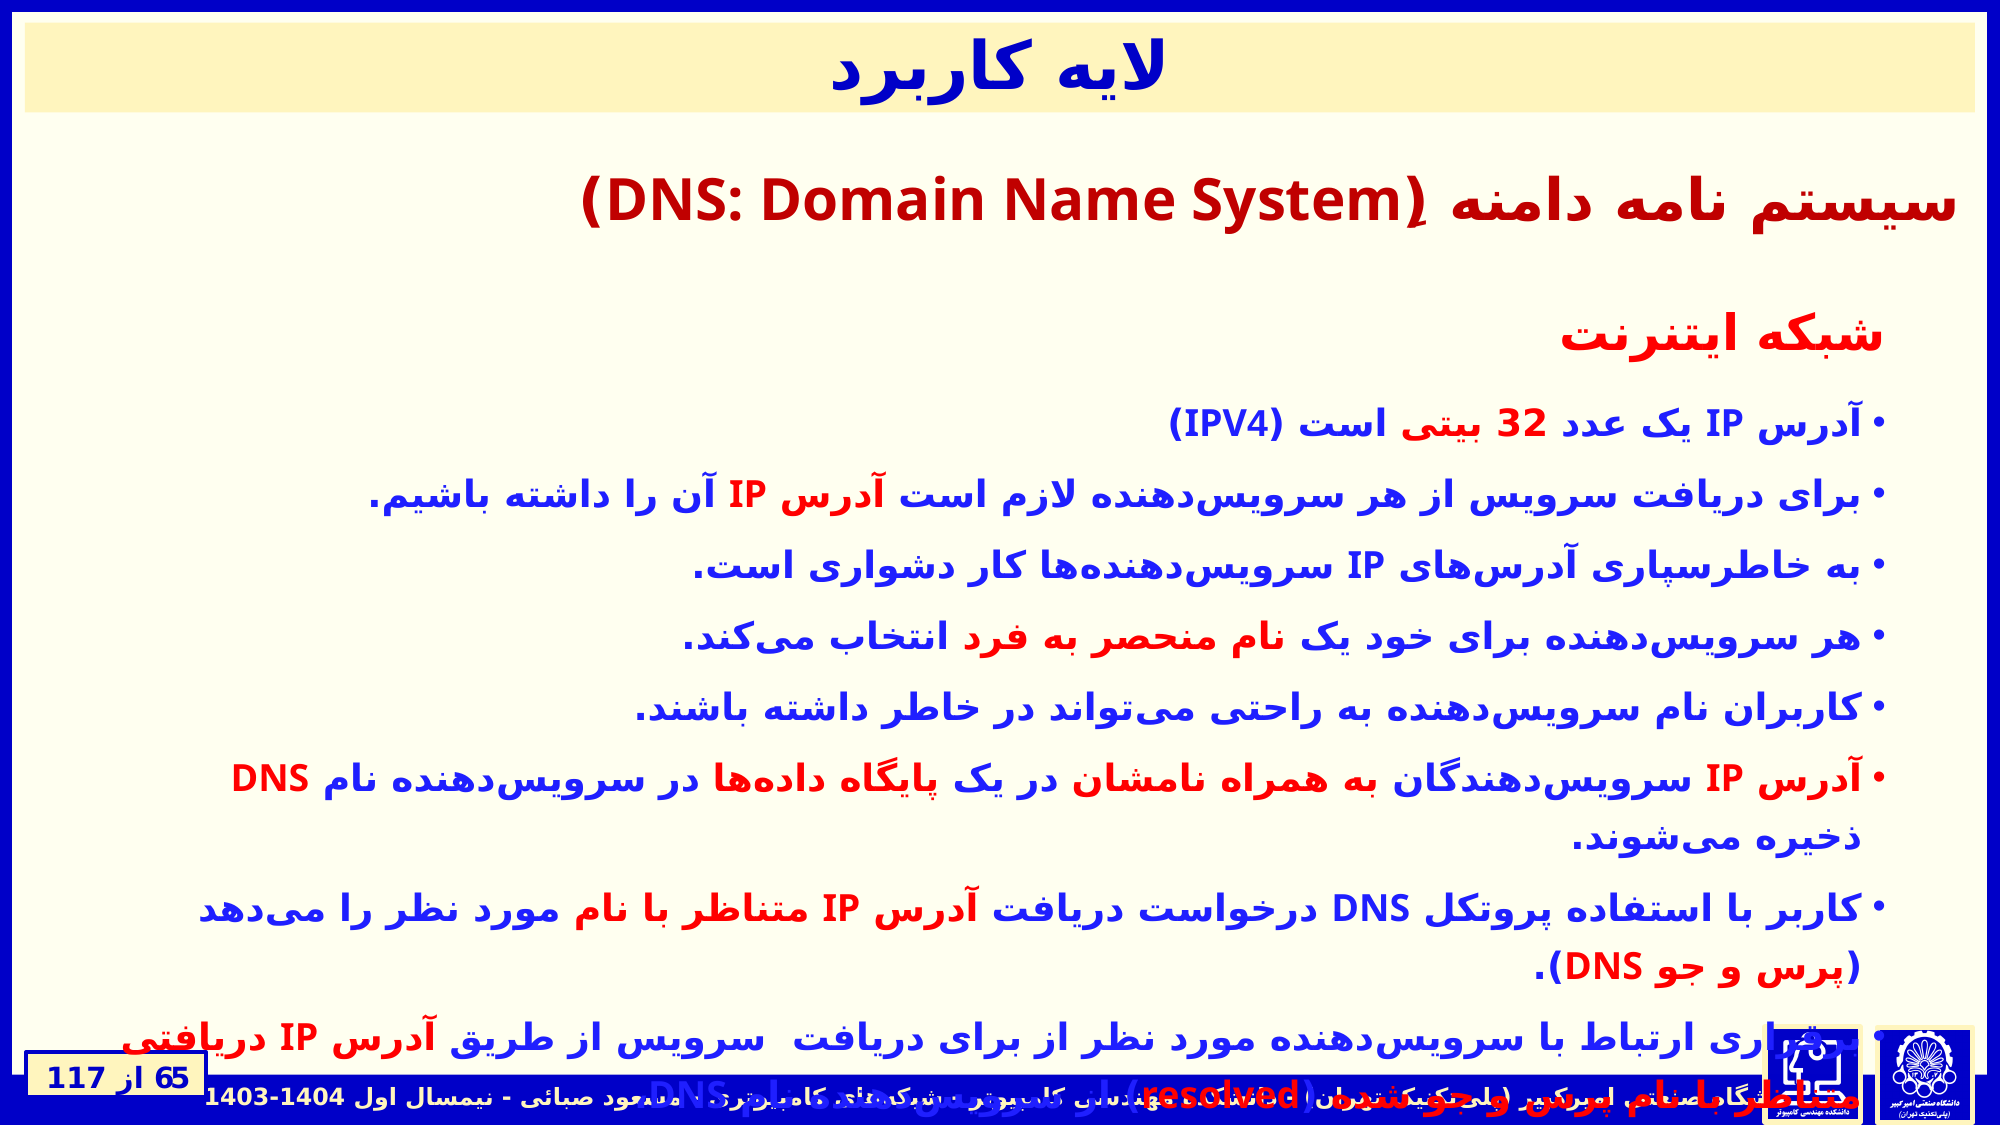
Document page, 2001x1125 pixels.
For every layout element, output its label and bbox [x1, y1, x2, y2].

text_box [0, 0, 2000, 1125]
